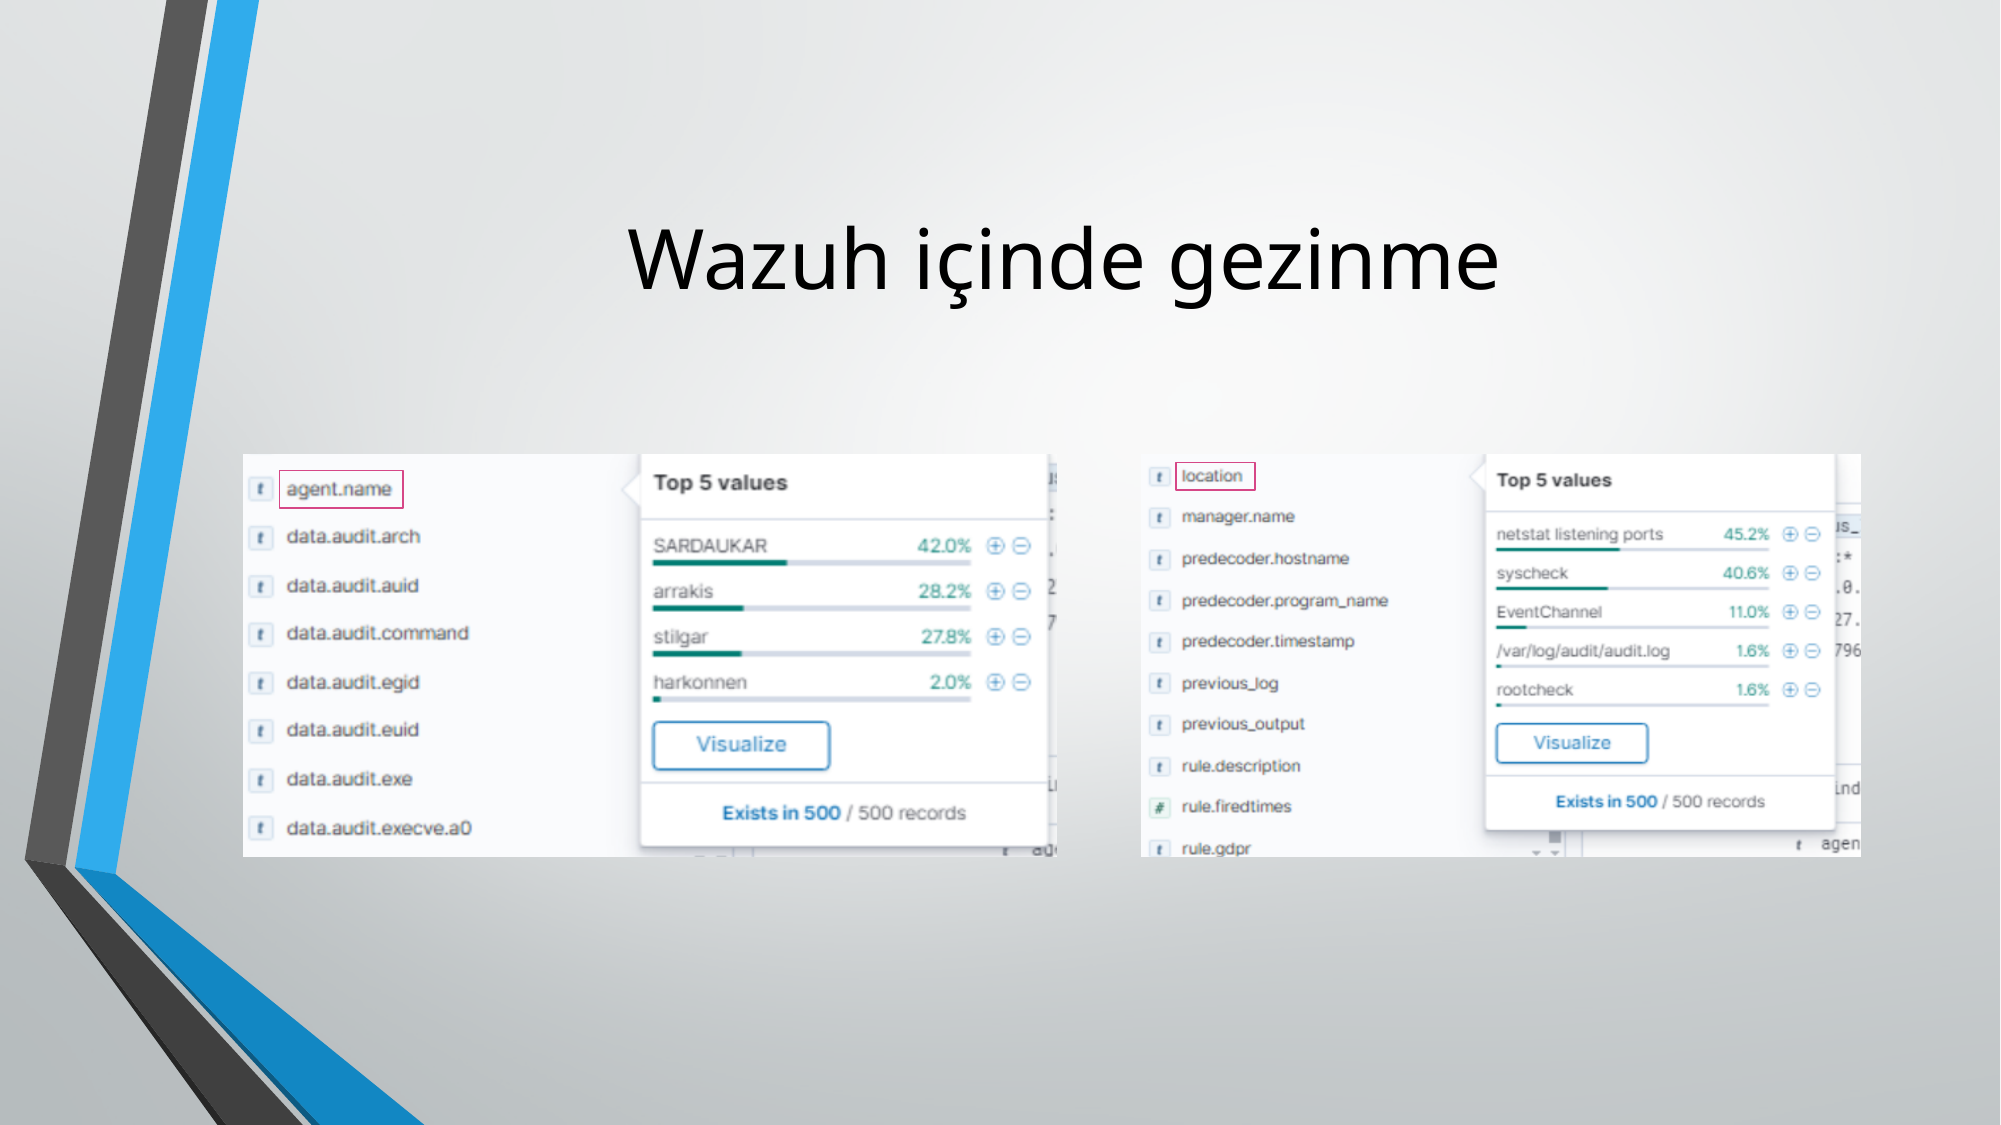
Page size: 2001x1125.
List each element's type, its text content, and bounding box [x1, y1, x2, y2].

picture [1141, 454, 1862, 857]
title Wazuh içinde gezinme [243, 112, 1887, 400]
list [243, 454, 1057, 857]
